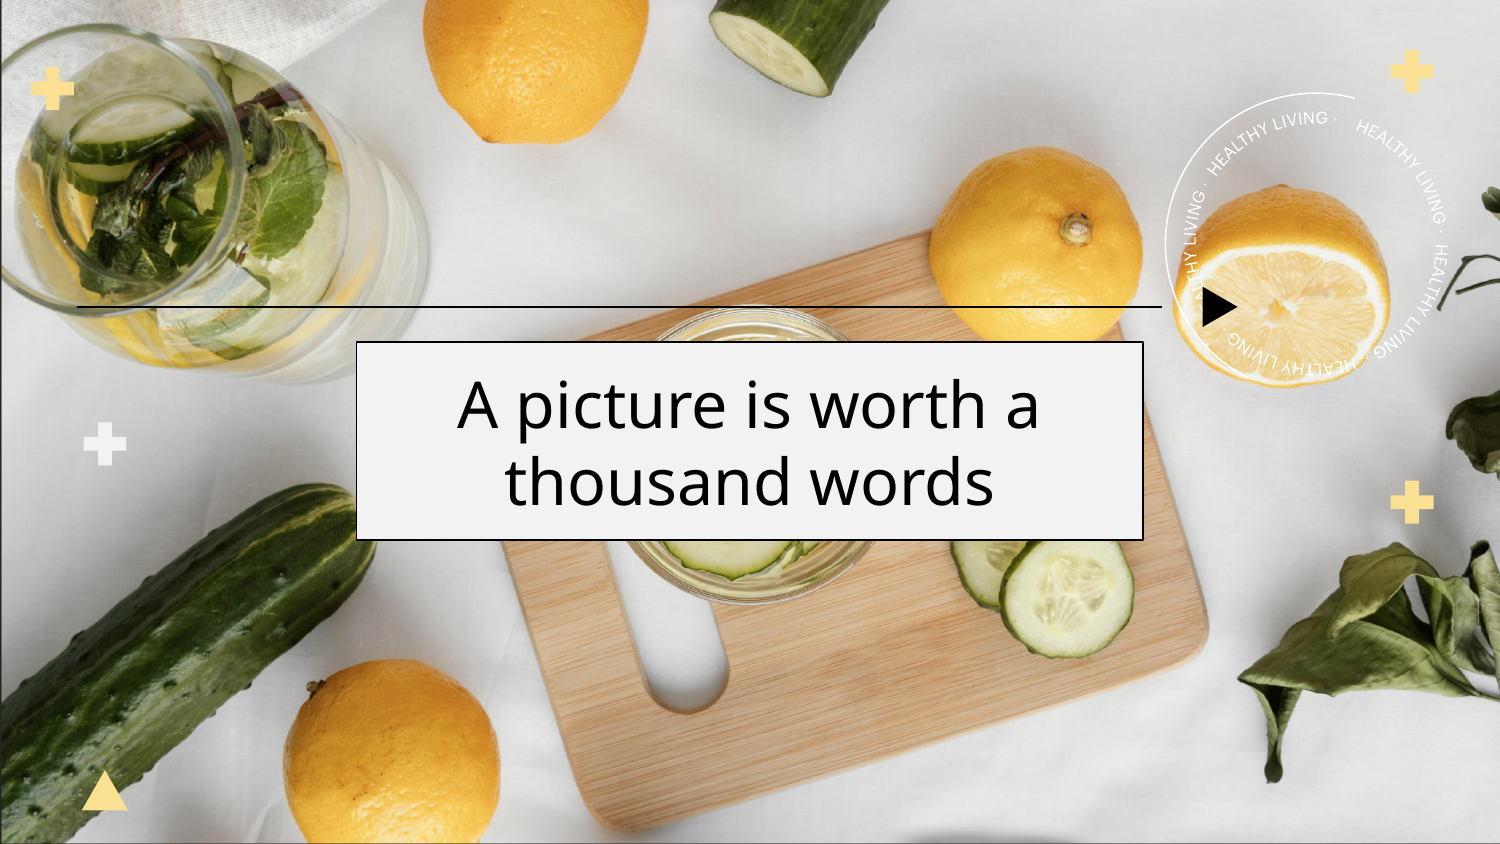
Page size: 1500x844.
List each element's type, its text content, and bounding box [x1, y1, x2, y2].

text_box [31, 66, 74, 110]
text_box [1131, 59, 1500, 428]
picture [0, 0, 1500, 844]
text_box [1390, 480, 1434, 524]
text_box [1405, 49, 1419, 57]
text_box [76, 286, 1238, 328]
text_box [81, 770, 129, 811]
title A picture is worth a thousand words [356, 341, 1144, 541]
text_box [83, 422, 127, 466]
